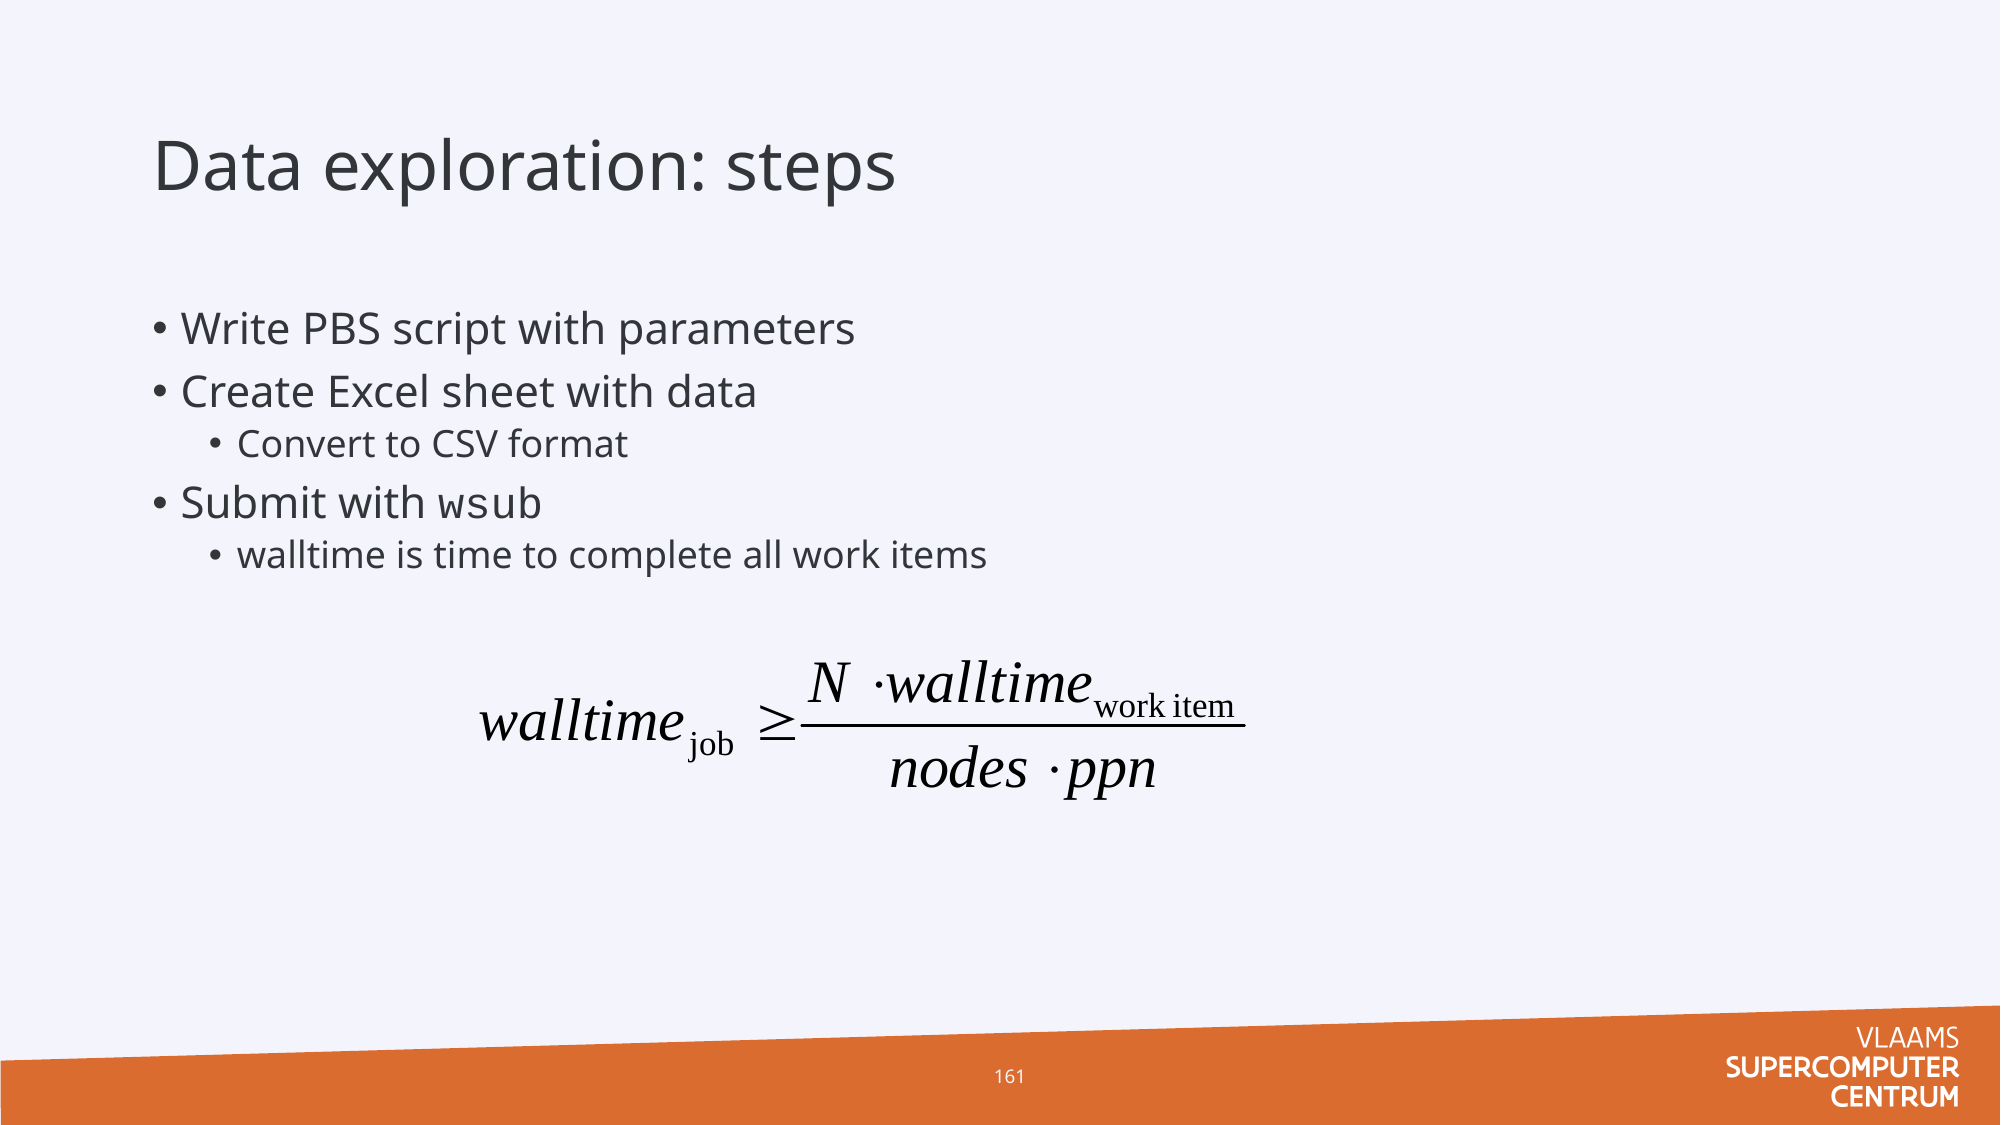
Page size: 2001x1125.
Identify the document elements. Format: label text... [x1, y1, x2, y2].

picture [1725, 1021, 1960, 1117]
slide_number 161 [958, 1047, 1042, 1108]
list Write PBS script with parameters Create Excel sheet with data Convert to CSV format Submit with wsub walltime is time to complete all work items [137, 299, 1863, 1014]
title Data exploration: steps [137, 59, 1863, 278]
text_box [468, 645, 1256, 811]
